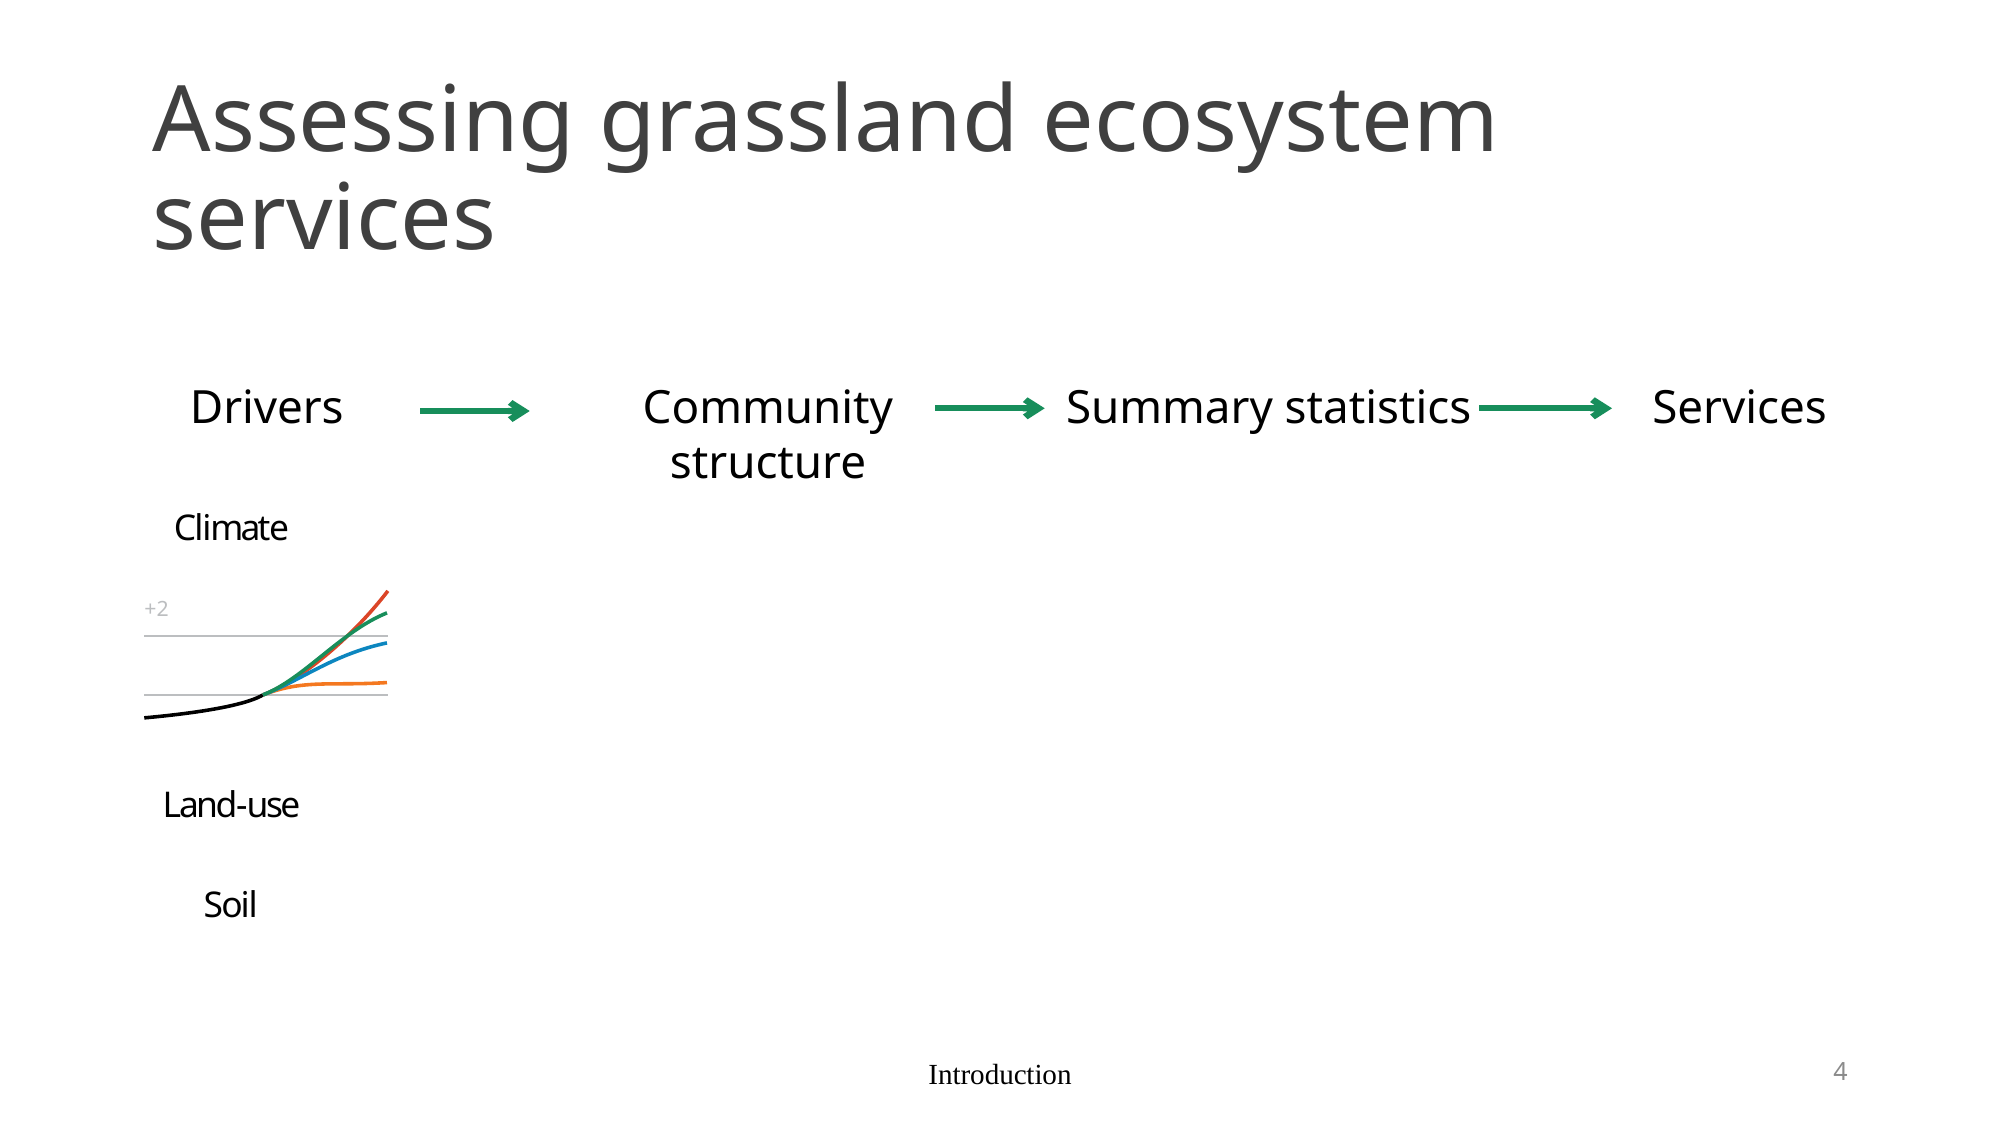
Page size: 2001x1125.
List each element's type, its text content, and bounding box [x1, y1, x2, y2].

footer Introduction [662, 1042, 1338, 1103]
slide_number 4 [1412, 1042, 1863, 1103]
title Assessing grassland ecosystem services [137, 59, 1863, 278]
text_box Drivers [175, 370, 359, 441]
picture [143, 509, 391, 926]
text_box Services [1637, 370, 1842, 441]
text_box Community structure [627, 370, 908, 496]
text_box Summary statistics [1051, 370, 1487, 441]
